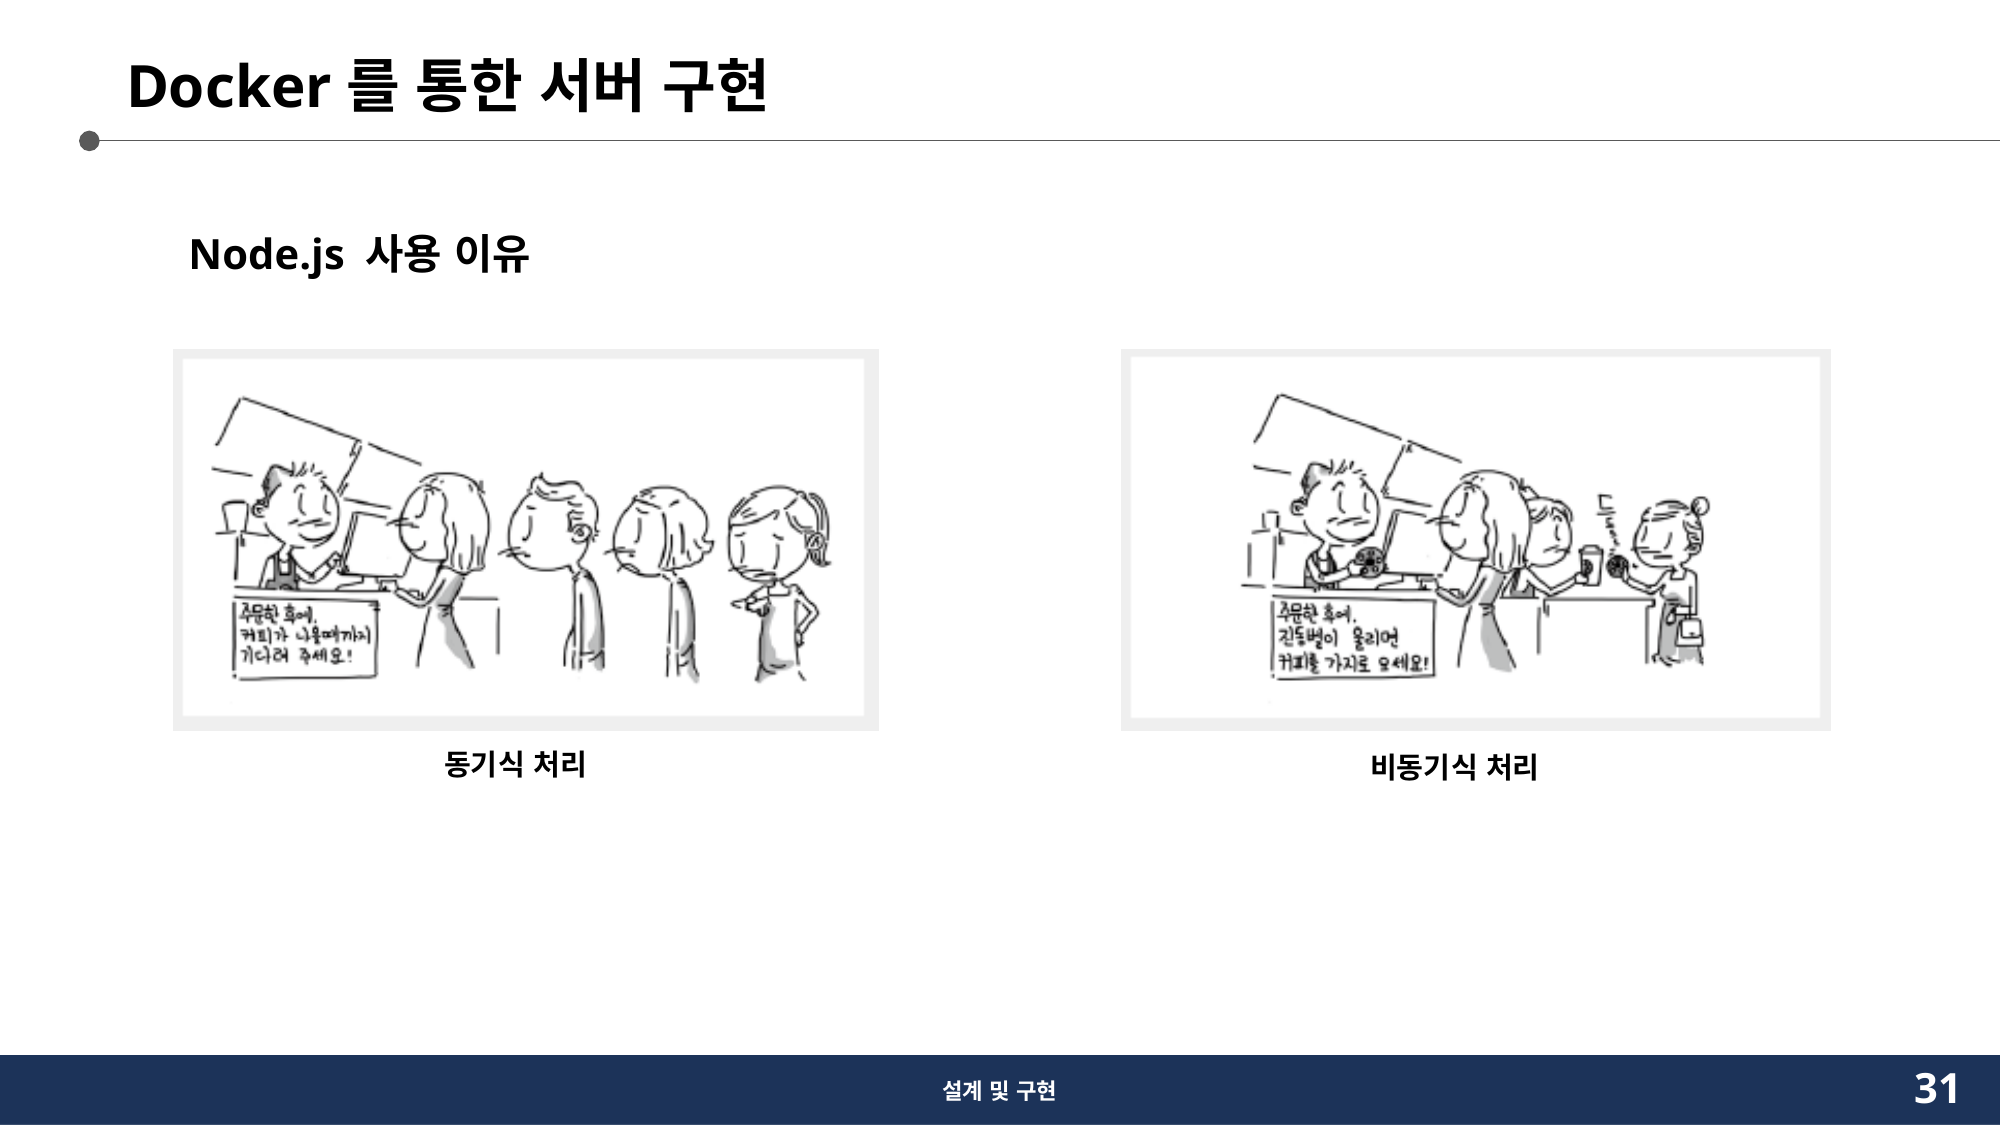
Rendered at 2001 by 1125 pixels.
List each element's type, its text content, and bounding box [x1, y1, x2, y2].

picture [1121, 349, 1831, 731]
text_box Docker를 통한 서버 구현 [111, 22, 1753, 128]
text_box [0, 1055, 2000, 1125]
text_box 동기식 처리 [429, 739, 623, 789]
text_box Node.js 사용 이유 [173, 216, 950, 287]
picture [173, 349, 879, 731]
text_box 비동기식 처리 [1355, 741, 1596, 792]
